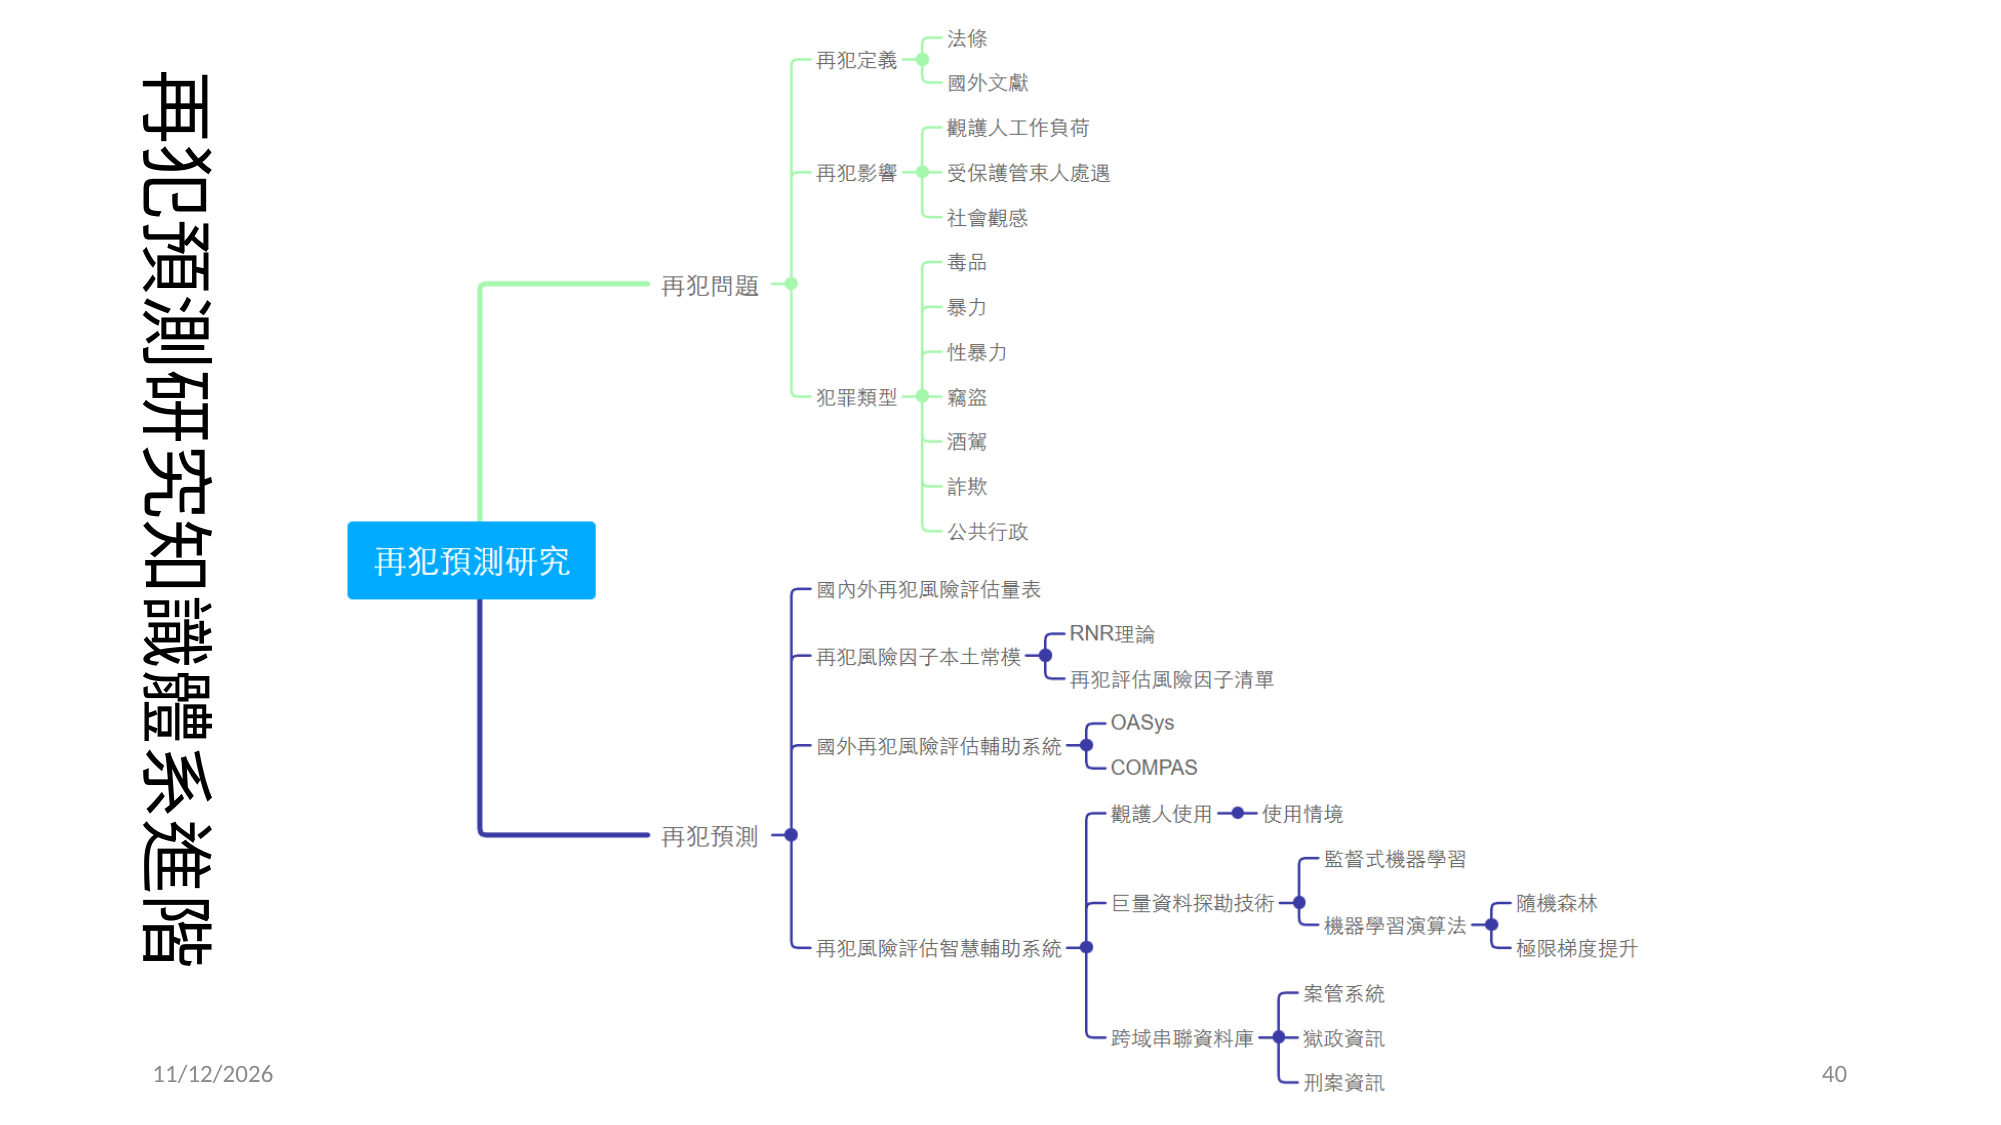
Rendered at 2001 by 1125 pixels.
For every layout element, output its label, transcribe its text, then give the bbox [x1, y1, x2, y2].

slide_number 40 [1645, 1042, 1863, 1103]
text_box 再犯預測研究知識體系進階 [110, 54, 233, 979]
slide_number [137, 1042, 326, 1103]
picture [326, 21, 1645, 1103]
